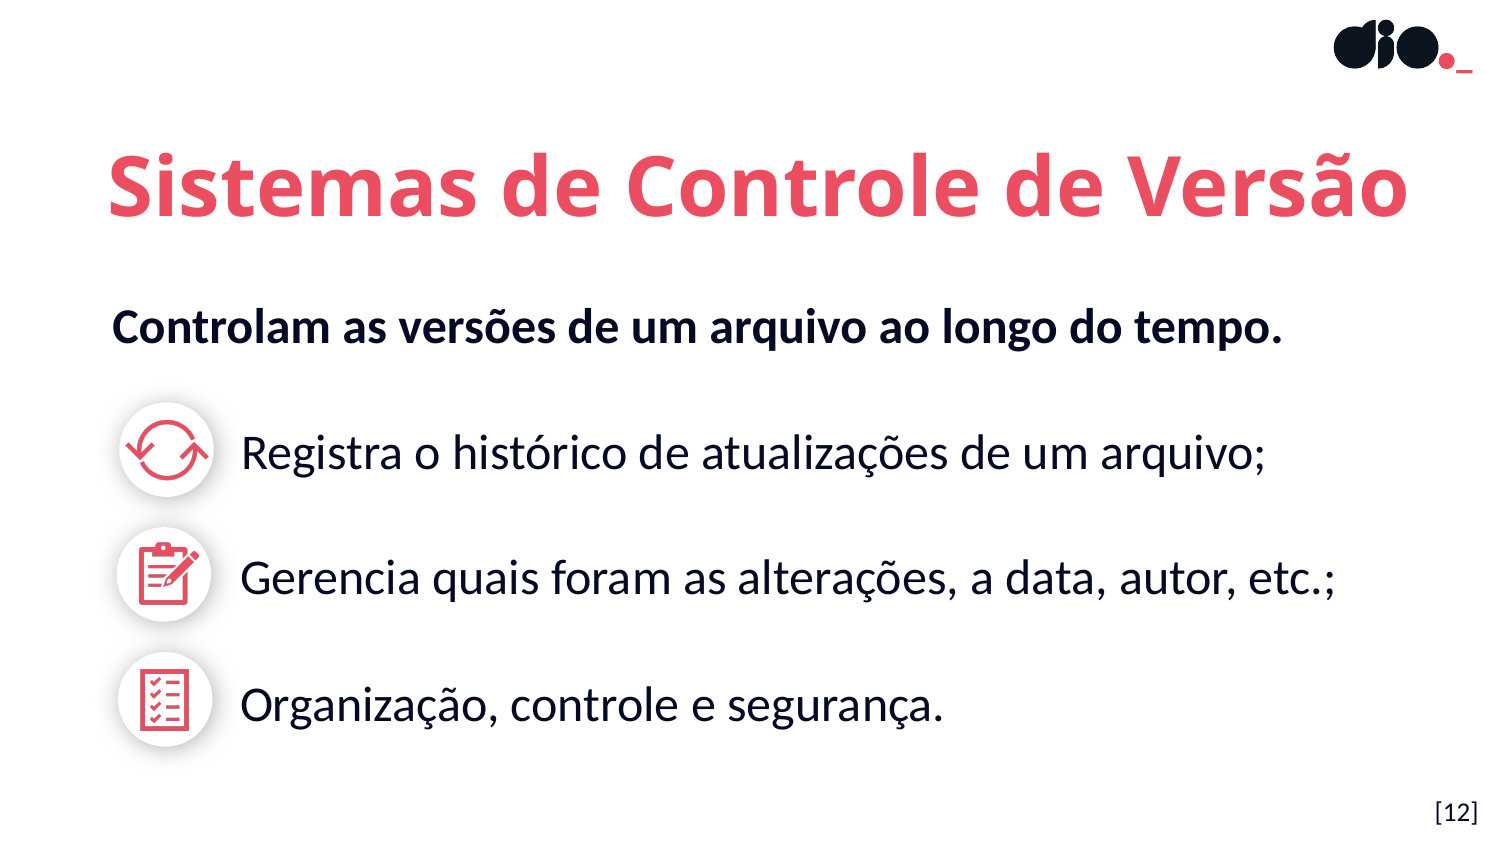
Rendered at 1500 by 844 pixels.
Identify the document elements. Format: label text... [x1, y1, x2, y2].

text_box Controlam as versões de um arquivo ao longo do tempo. [85, 285, 1404, 361]
text_box Registra o histórico de atualizações de um arquivo; [221, 409, 1443, 490]
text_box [117, 651, 213, 747]
picture [1333, 19, 1473, 74]
slide_number [12] [1403, 779, 1494, 844]
text_box Sistemas de Controle de Versão [92, 106, 1461, 245]
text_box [118, 402, 214, 498]
text_box Gerencia quais foram as alterações, a data, autor, etc.; [216, 534, 1404, 615]
text_box Organização, controle e segurança. [218, 661, 1383, 742]
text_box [116, 526, 212, 622]
